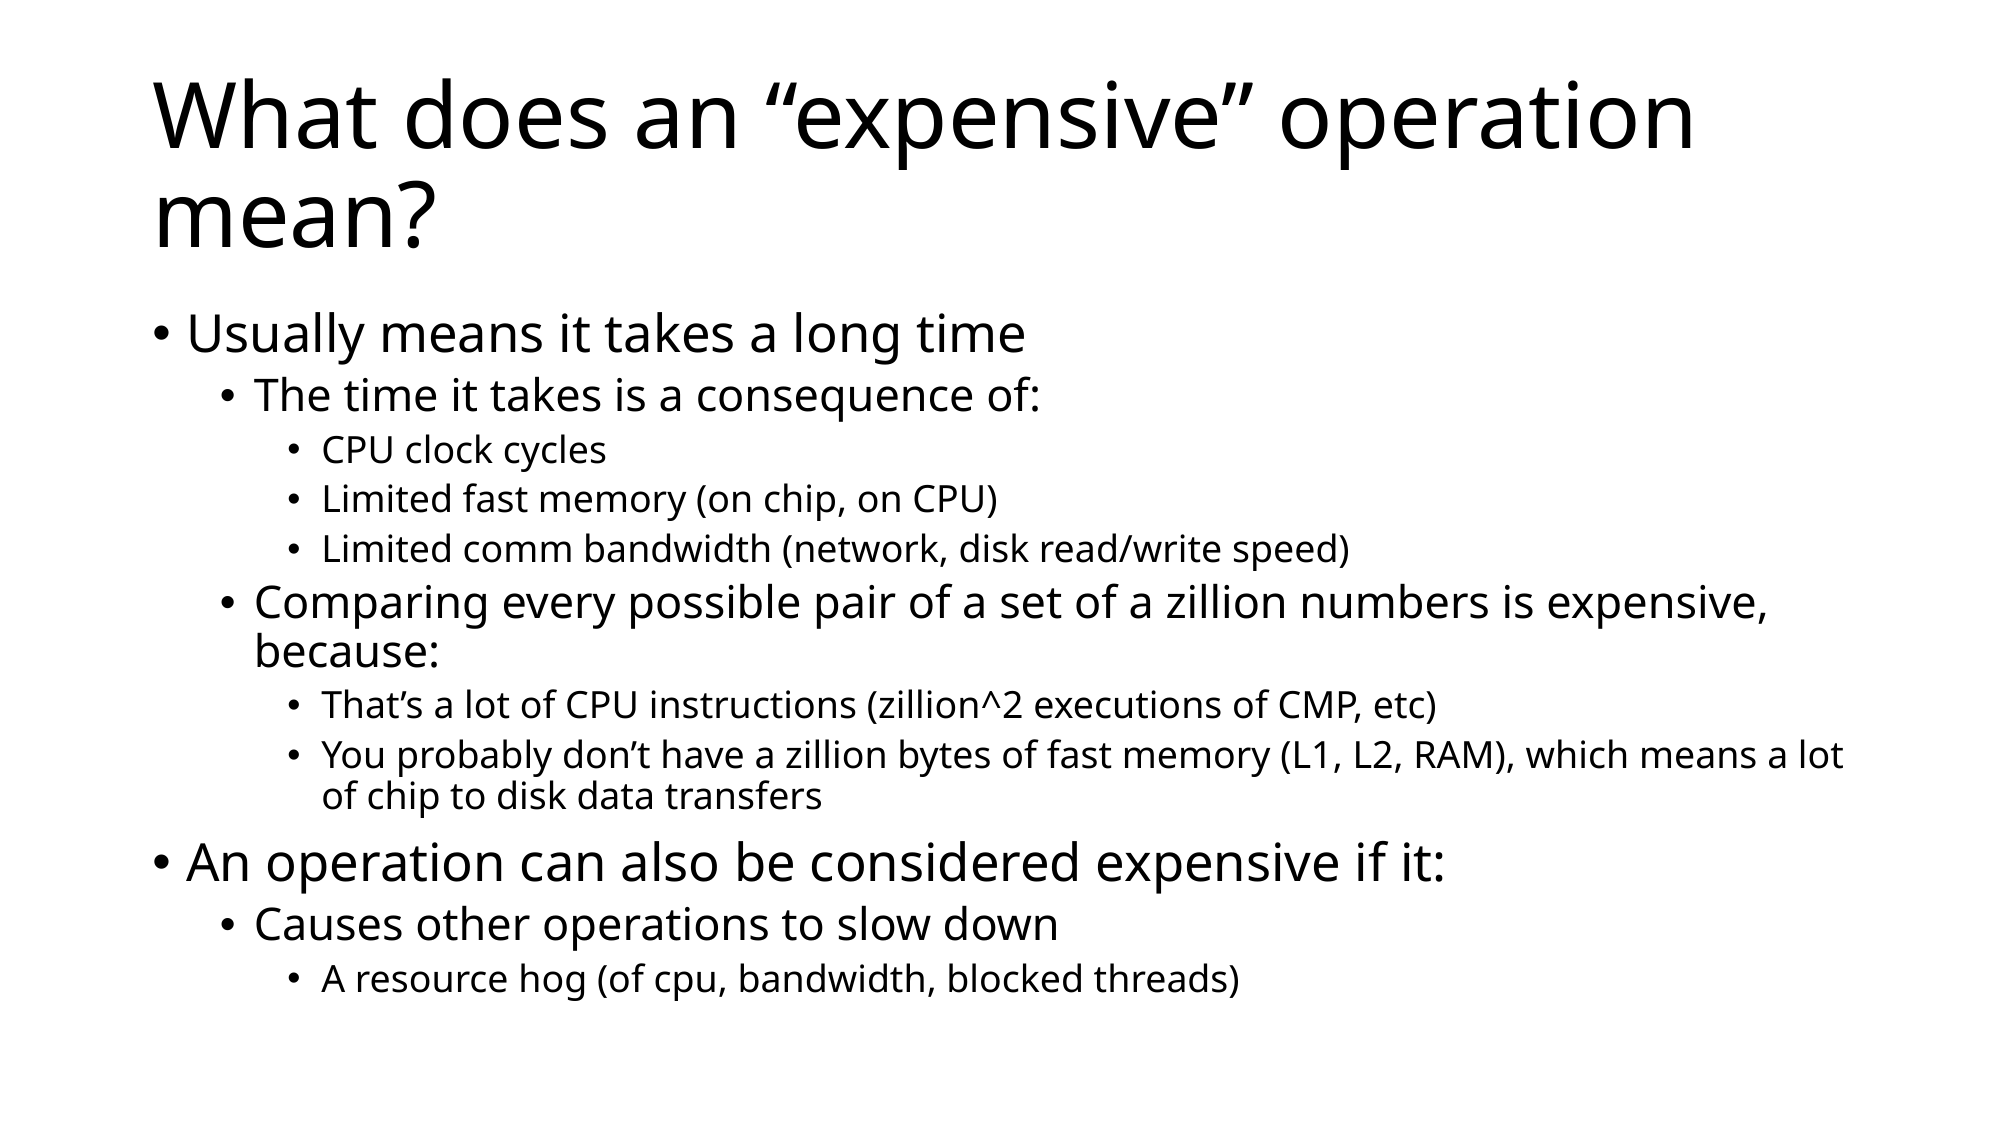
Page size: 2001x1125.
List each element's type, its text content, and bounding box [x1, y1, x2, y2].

title What does an “expensive” operation mean? [137, 59, 1863, 278]
list Usually means it takes a long time The time it takes is a consequence of: CPU clock cycles Limited fast memory (on chip, on CPU) Limited comm bandwidth (network, disk read/write speed) Comparing every possible pair of a set of a zillion numbers is expensive, because: That’s a lot of CPU instructions (zillion^2 executions of CMP, etc) You probably don’t have a zillion bytes of fast memory (L1, L2, RAM), which means a lot of chip to disk data transfers An operation can also be considered expensive if it: Causes other operations to slow down A resource hog (of cpu, bandwidth, blocked threads) [137, 299, 1863, 1014]
